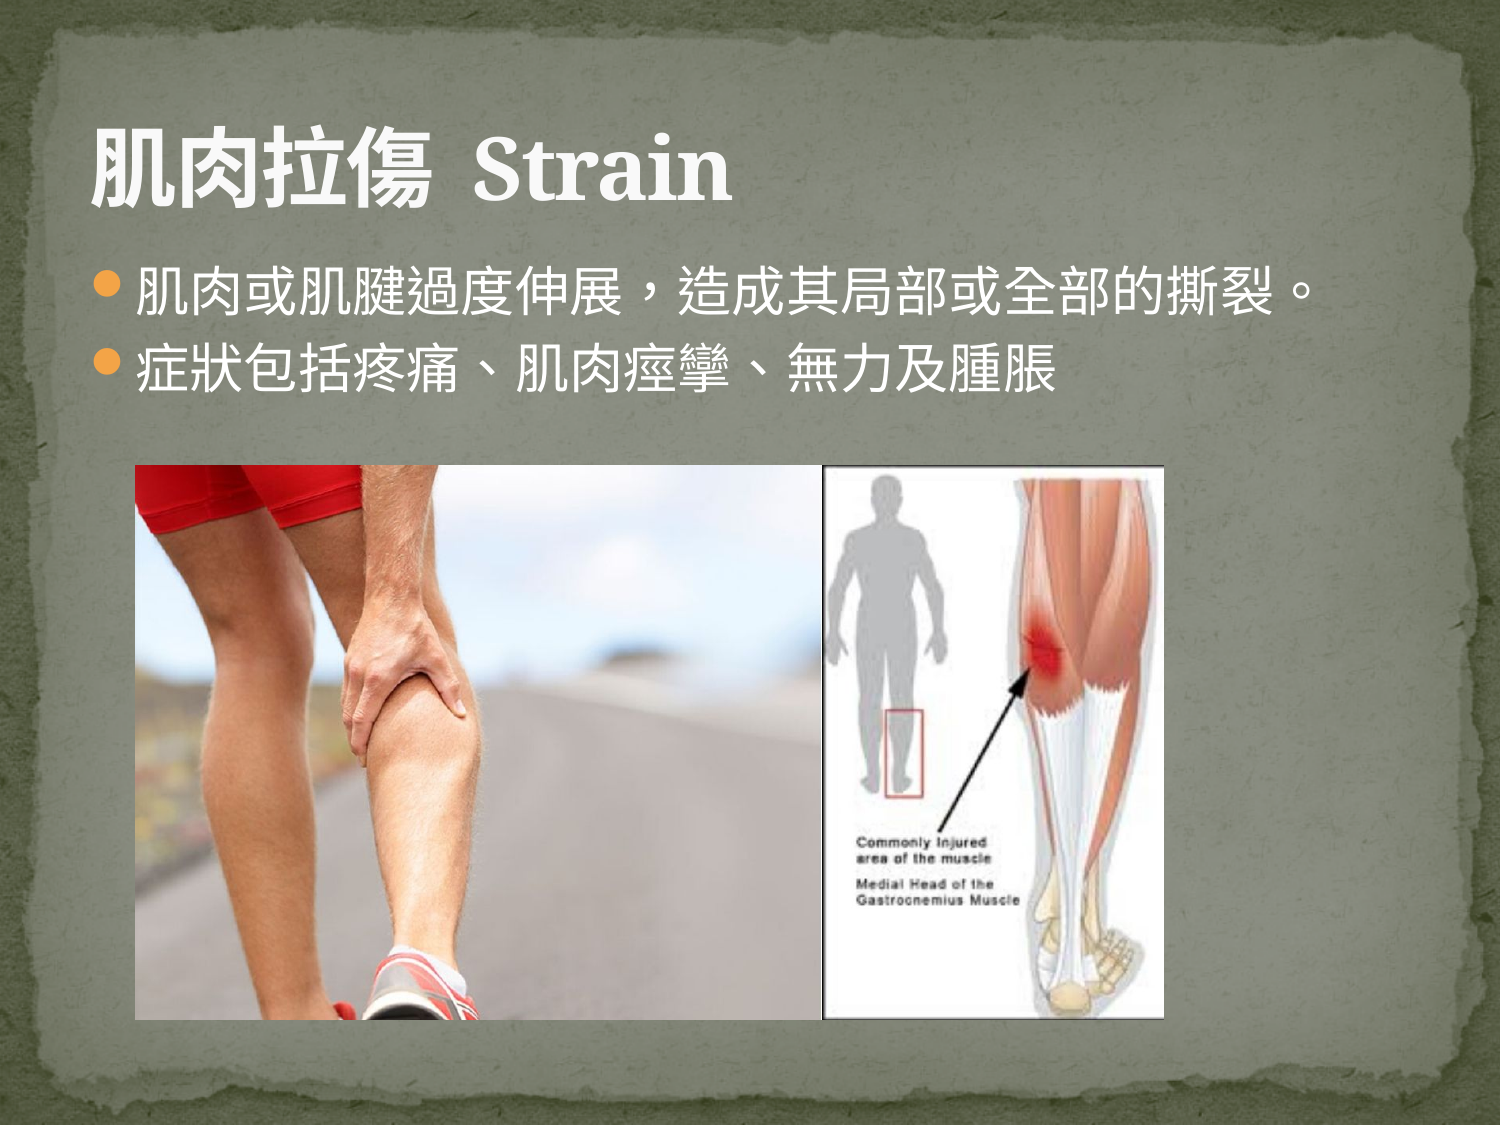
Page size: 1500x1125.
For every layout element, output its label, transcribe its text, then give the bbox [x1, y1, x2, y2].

picture [135, 465, 1164, 1020]
title 肌肉拉傷 Strain [74, 24, 1425, 225]
list 肌肉或肌腱過度伸展，造成其局部或全部的撕裂。 症狀包括疼痛、肌肉痙攣、無力及腫脹 [75, 249, 1425, 1000]
